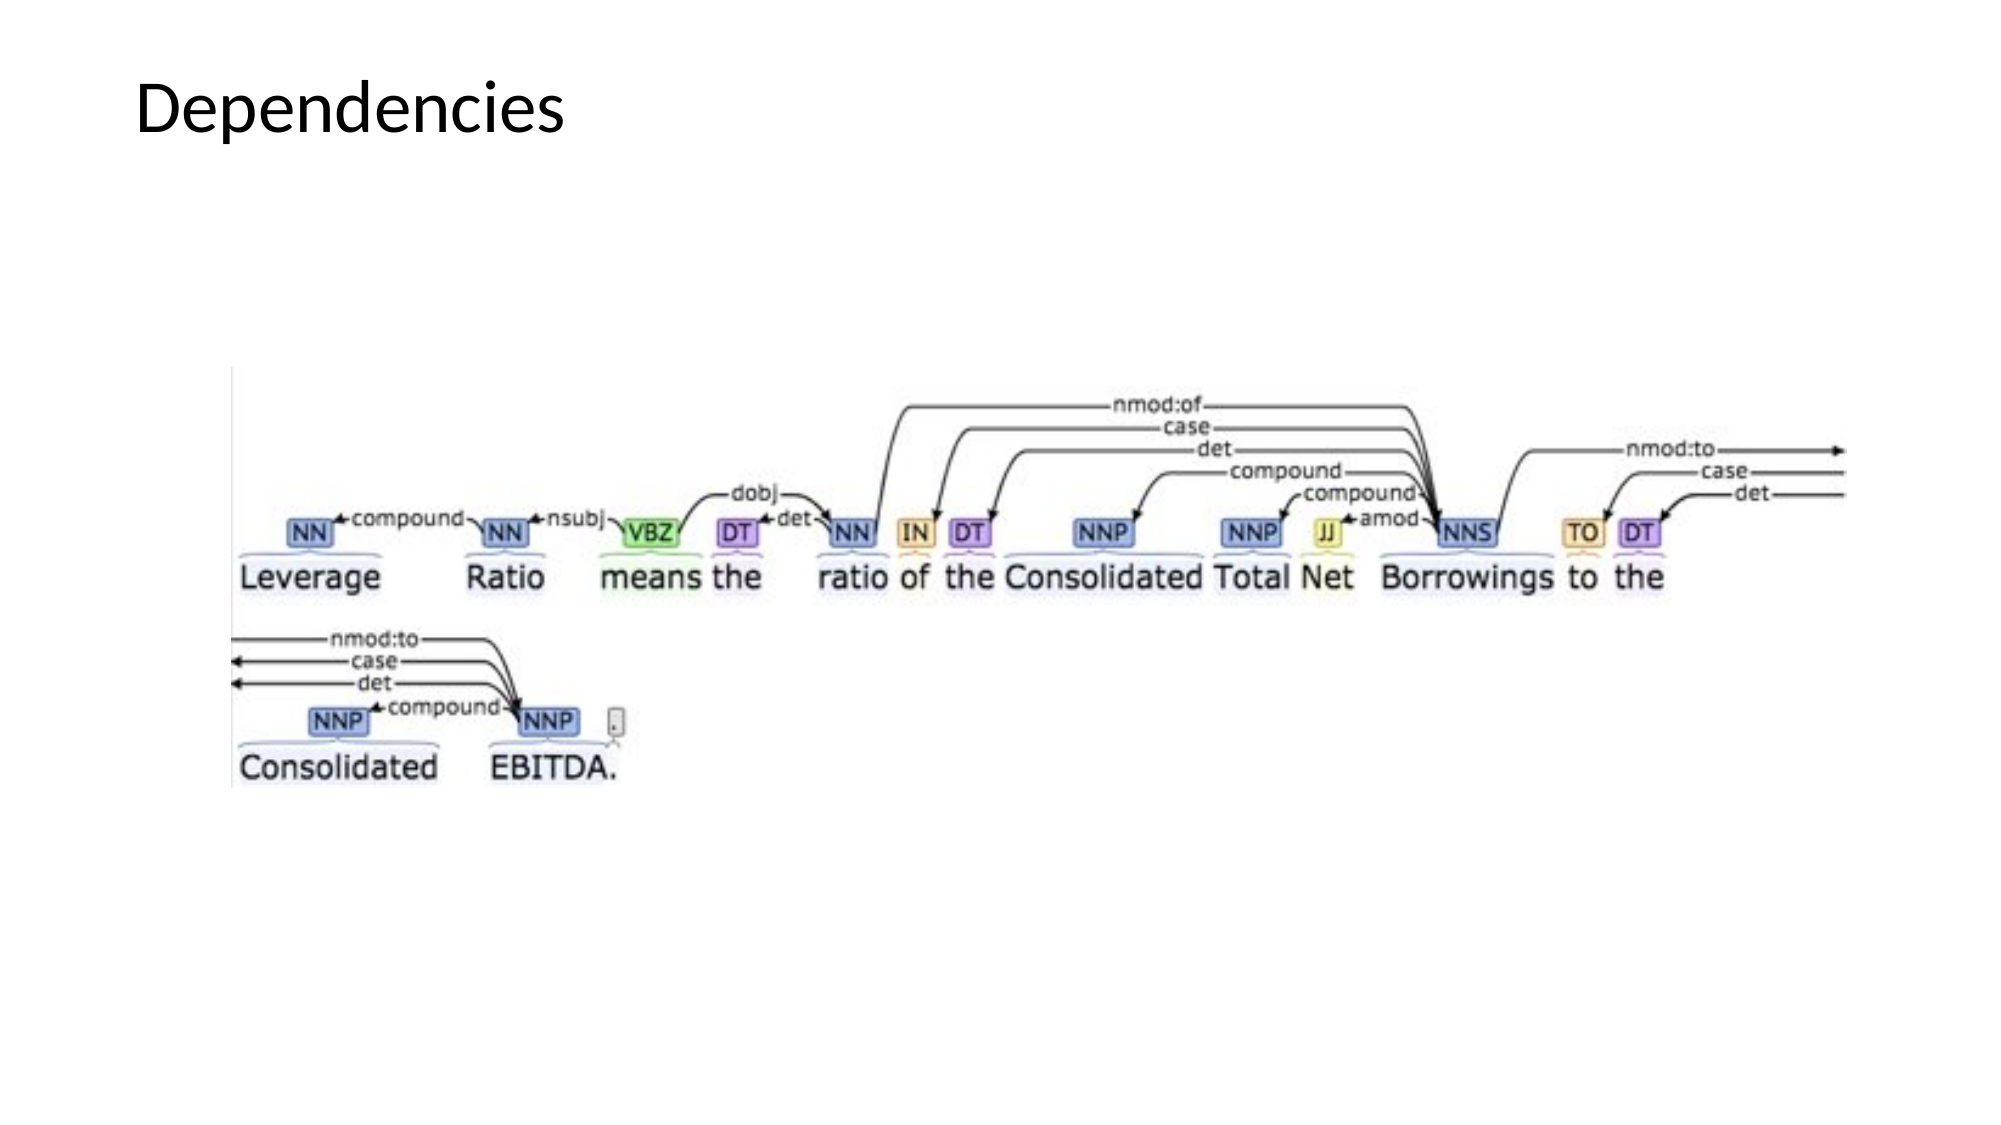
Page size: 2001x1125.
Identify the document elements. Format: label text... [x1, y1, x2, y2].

text_box Dependencies [120, 49, 1295, 155]
picture [231, 367, 1847, 788]
